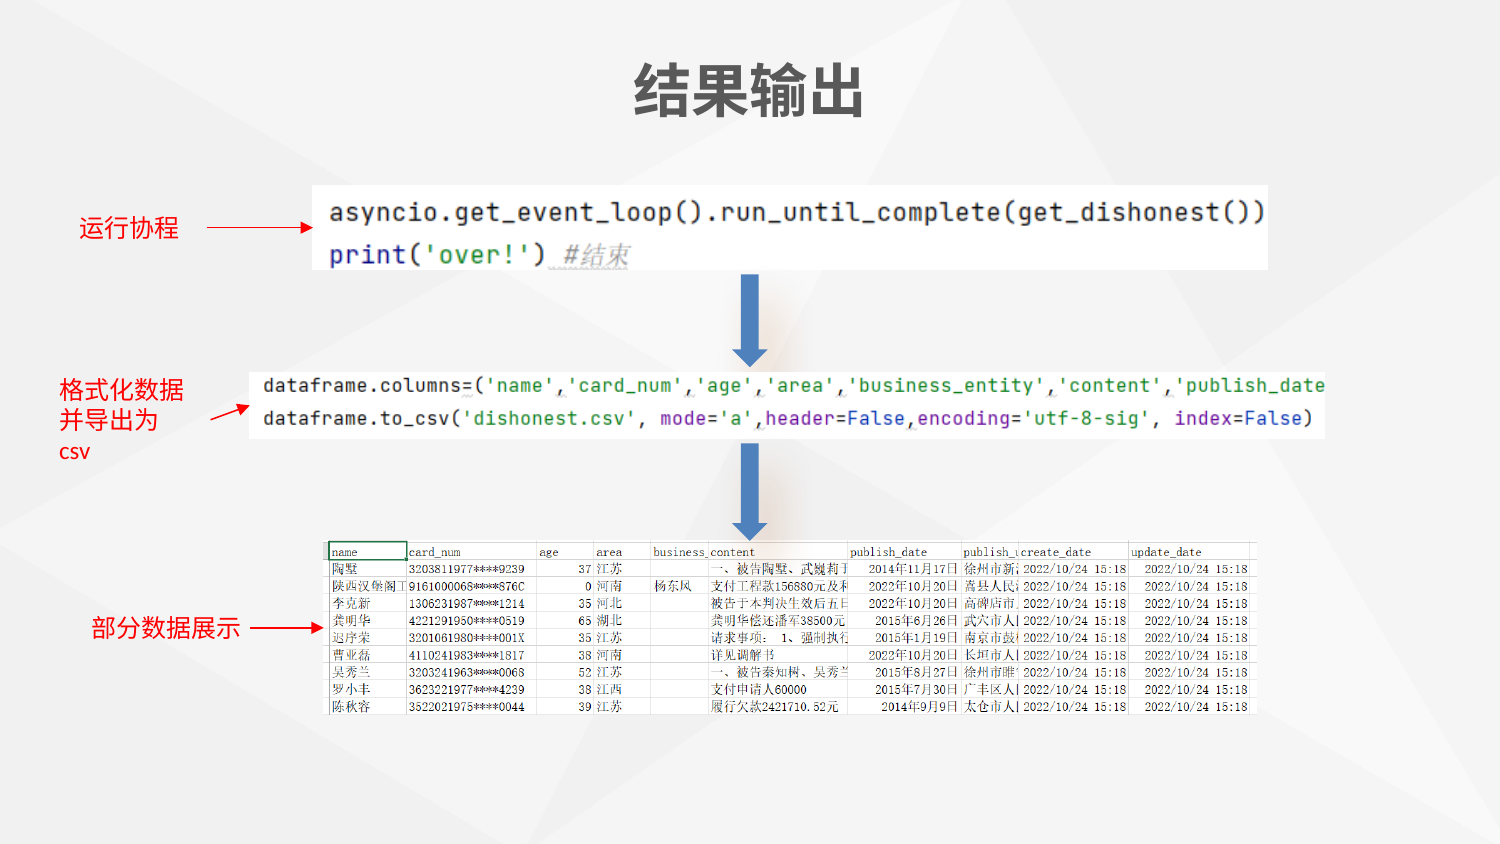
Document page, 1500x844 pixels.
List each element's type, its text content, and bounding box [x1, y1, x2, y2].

text_box 结果输出 [618, 47, 882, 132]
picture [0, 0, 1500, 844]
text_box [730, 277, 770, 370]
text_box 部分数据展示 [76, 605, 266, 650]
text_box [730, 447, 770, 539]
text_box 运行协程 [64, 204, 254, 250]
text_box 格式化数据并导出为csv [44, 367, 211, 473]
